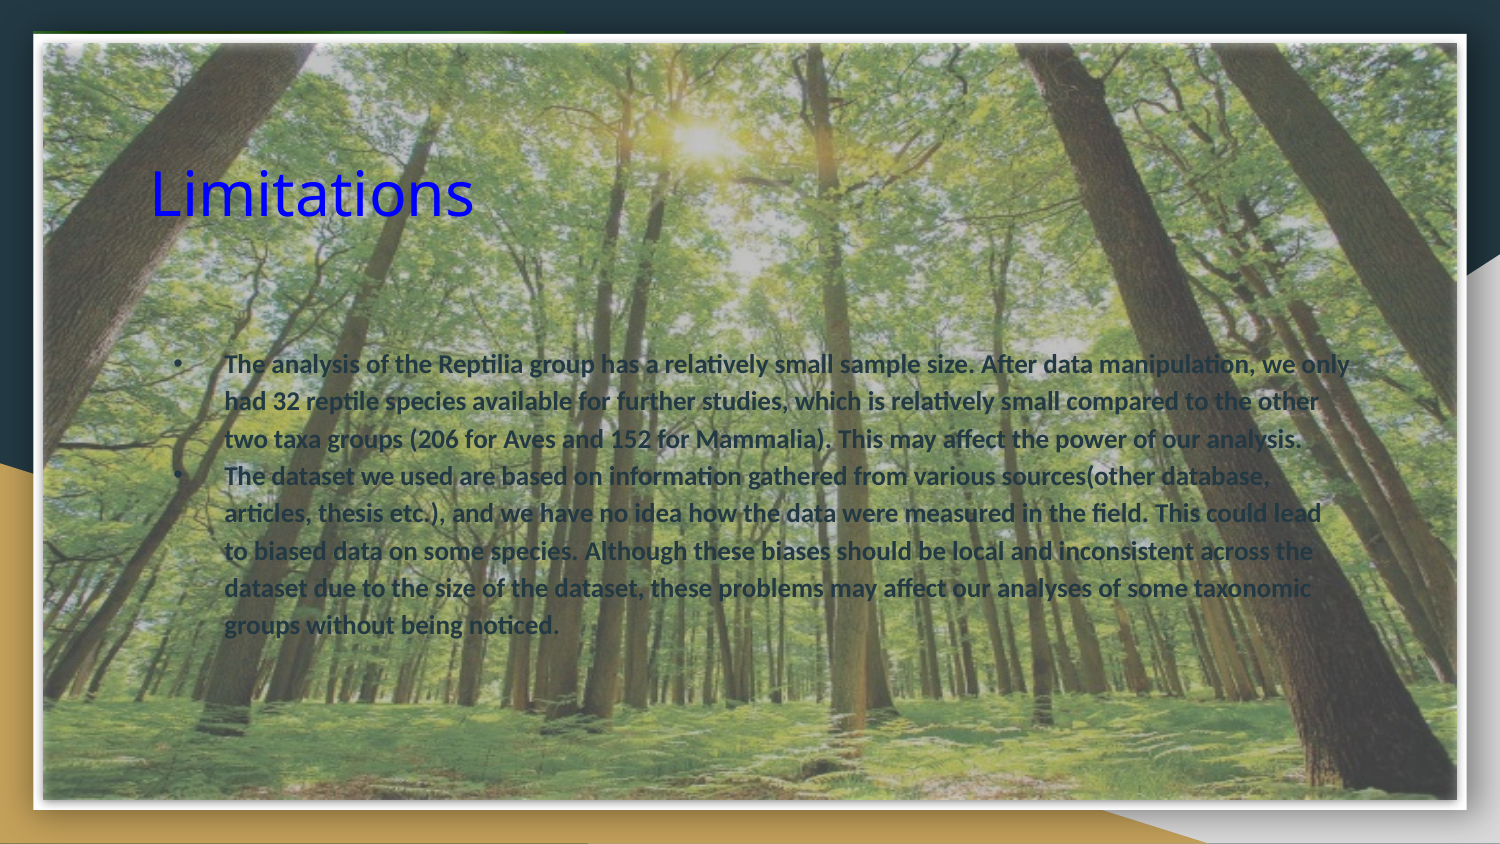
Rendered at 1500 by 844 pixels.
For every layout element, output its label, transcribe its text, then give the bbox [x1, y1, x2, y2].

title Limitations [134, 138, 1366, 296]
list The analysis of the Reptilia group has a relatively small sample size. After data manipulation, we only had 32 reptile species available for further studies, which is relatively small compared to the other two taxa groups (206 for Aves and 152 for Mammalia). This may affect the power of our analysis. The dataset we used are based on information gathered from various sources(other database, articles, thesis etc.), and we have no idea how the data were measured in the field. This could lead to biased data on some species. Although these biases should be local and inconsistent across the dataset due to the size of the dataset, these problems may affect our analyses of some taxonomic groups without being noticed. [134, 326, 1366, 729]
